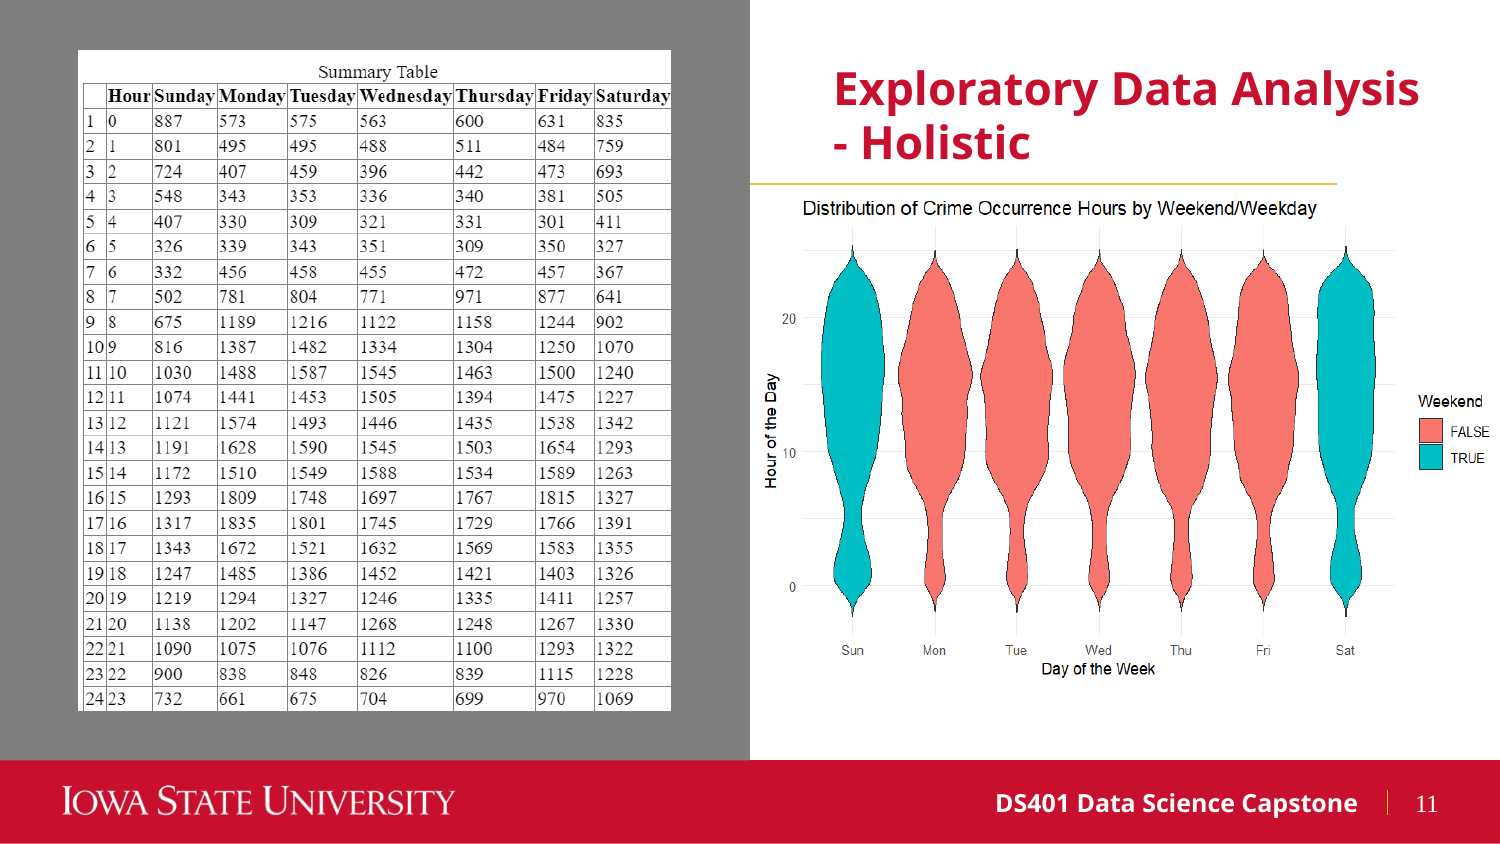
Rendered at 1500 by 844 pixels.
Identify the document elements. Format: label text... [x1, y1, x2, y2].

picture [755, 190, 1500, 687]
picture [78, 49, 672, 711]
text_box Exploratory Data Analysis - Holistic [818, 51, 1442, 123]
text_box [0, 0, 750, 761]
picture [62, 785, 456, 818]
